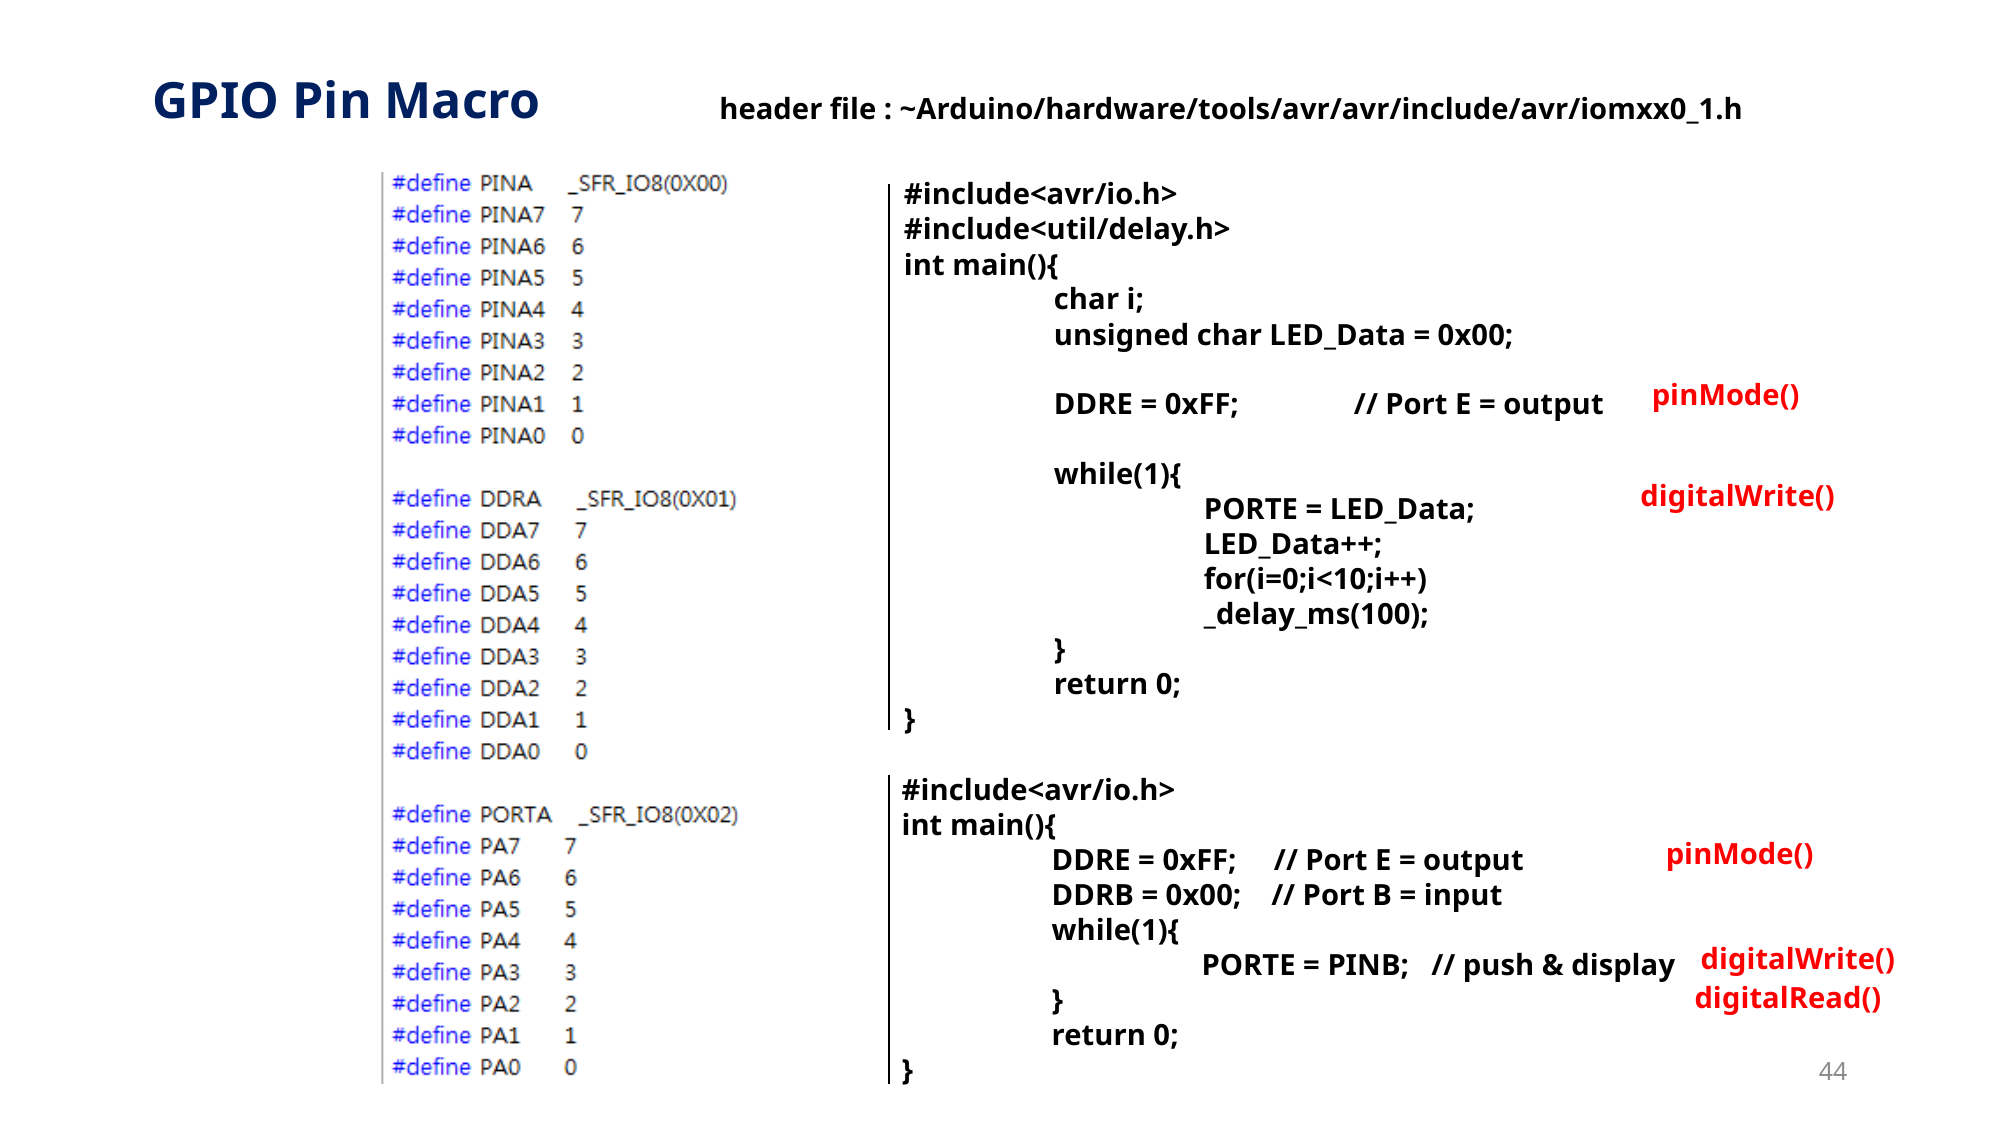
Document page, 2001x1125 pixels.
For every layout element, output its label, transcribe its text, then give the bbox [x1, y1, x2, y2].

slide_number 44 [1412, 1042, 1863, 1103]
picture [373, 172, 776, 1085]
text_box pinMode() [1637, 369, 1815, 419]
text_box digitalWrite() [1685, 933, 1911, 983]
text_box header file : ~Arduino/hardware/tools/avr/avr/include/avr/iomxx0_1.h [704, 83, 1759, 133]
text_box digitalRead() [1679, 972, 1897, 1023]
text_box #include<avr/io.h> #include<util/delay.h> int main(){ char i; unsigned char LED_Data = 0x00; DDRE = 0xFF; // Port E = output while(1){ PORTE = LED_Data; LED_Data++; for(i=0;i<10;i++) _delay_ms(100); } return 0; } [889, 168, 1766, 743]
text_box #include<avr/io.h> int main(){ DDRE = 0xFF; // Port E = output DDRB = 0x00; // Port B = input while(1){ PORTE = PINB; // push & display } return 0; } [886, 764, 1786, 1094]
text_box pinMode() [1651, 828, 1829, 878]
title GPIO Pin Macro [137, 59, 1863, 146]
text_box digitalWrite() [1625, 470, 1850, 520]
